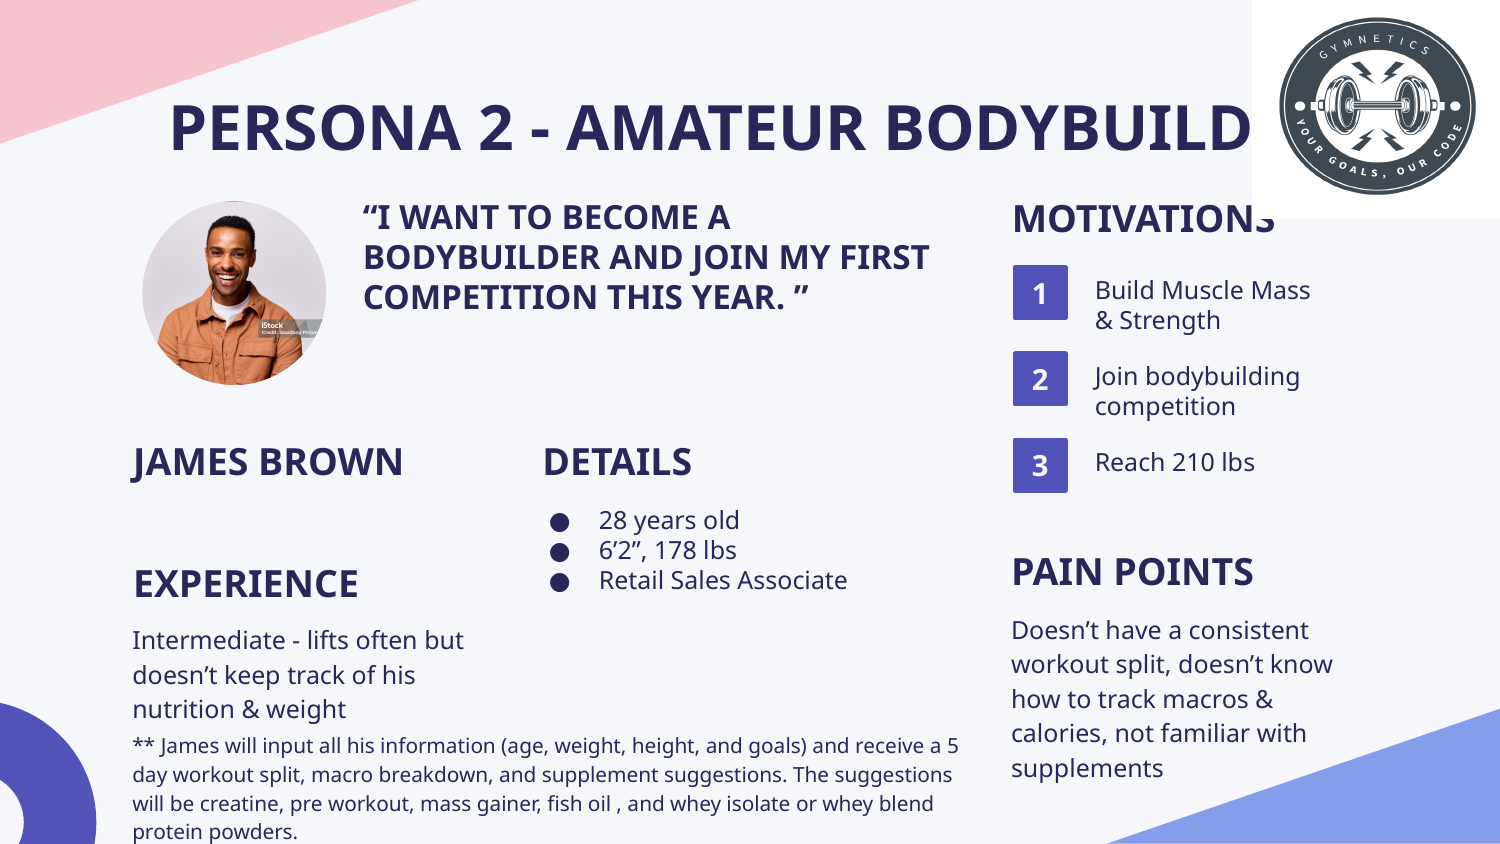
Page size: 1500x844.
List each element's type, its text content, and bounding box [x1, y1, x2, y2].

subtitle EXPERIENCE [118, 540, 504, 605]
title PERSONA 2 - AMATEUR BODYBUILDER [118, 72, 1247, 167]
subtitle Intermediate - lifts often but doesn’t keep track of his nutrition & weight [117, 605, 504, 714]
text_box 1 [1015, 267, 1066, 318]
subtitle Join bodybuilding competition [1079, 345, 1341, 413]
text_box 2 [1015, 353, 1066, 404]
subtitle MOTIVATIONS [996, 179, 1383, 260]
subtitle Reach 210 lbs [1079, 431, 1341, 499]
subtitle DETAILS [527, 418, 972, 489]
text_box ** James will input all his information (age, weight, height, and goals) and receive a 5 day workout split, macro breakdown, and supplement suggestions. The suggestions will be creatine, pre workout, mass gainer, fish oil , and whey isolate or whey blend protein powders. [117, 714, 994, 844]
subtitle 28 years old 6’2”, 178 lbs Retail Sales Associate [527, 489, 973, 714]
picture [1252, 0, 1500, 220]
subtitle PAIN POINTS [996, 527, 1382, 595]
subtitle JAMES BROWN [118, 418, 504, 499]
picture [142, 200, 327, 386]
text_box 3 [1015, 439, 1066, 491]
subtitle Doesn’t have a consistent workout split, doesn’t know how to track macros & calories, not familiar with supplements [996, 595, 1382, 747]
subtitle Build Muscle Mass & Strength [1079, 259, 1341, 327]
subtitle “I WANT TO BECOME A BODYBUILDER AND JOIN MY FIRST COMPETITION THIS YEAR. ” [347, 181, 972, 406]
